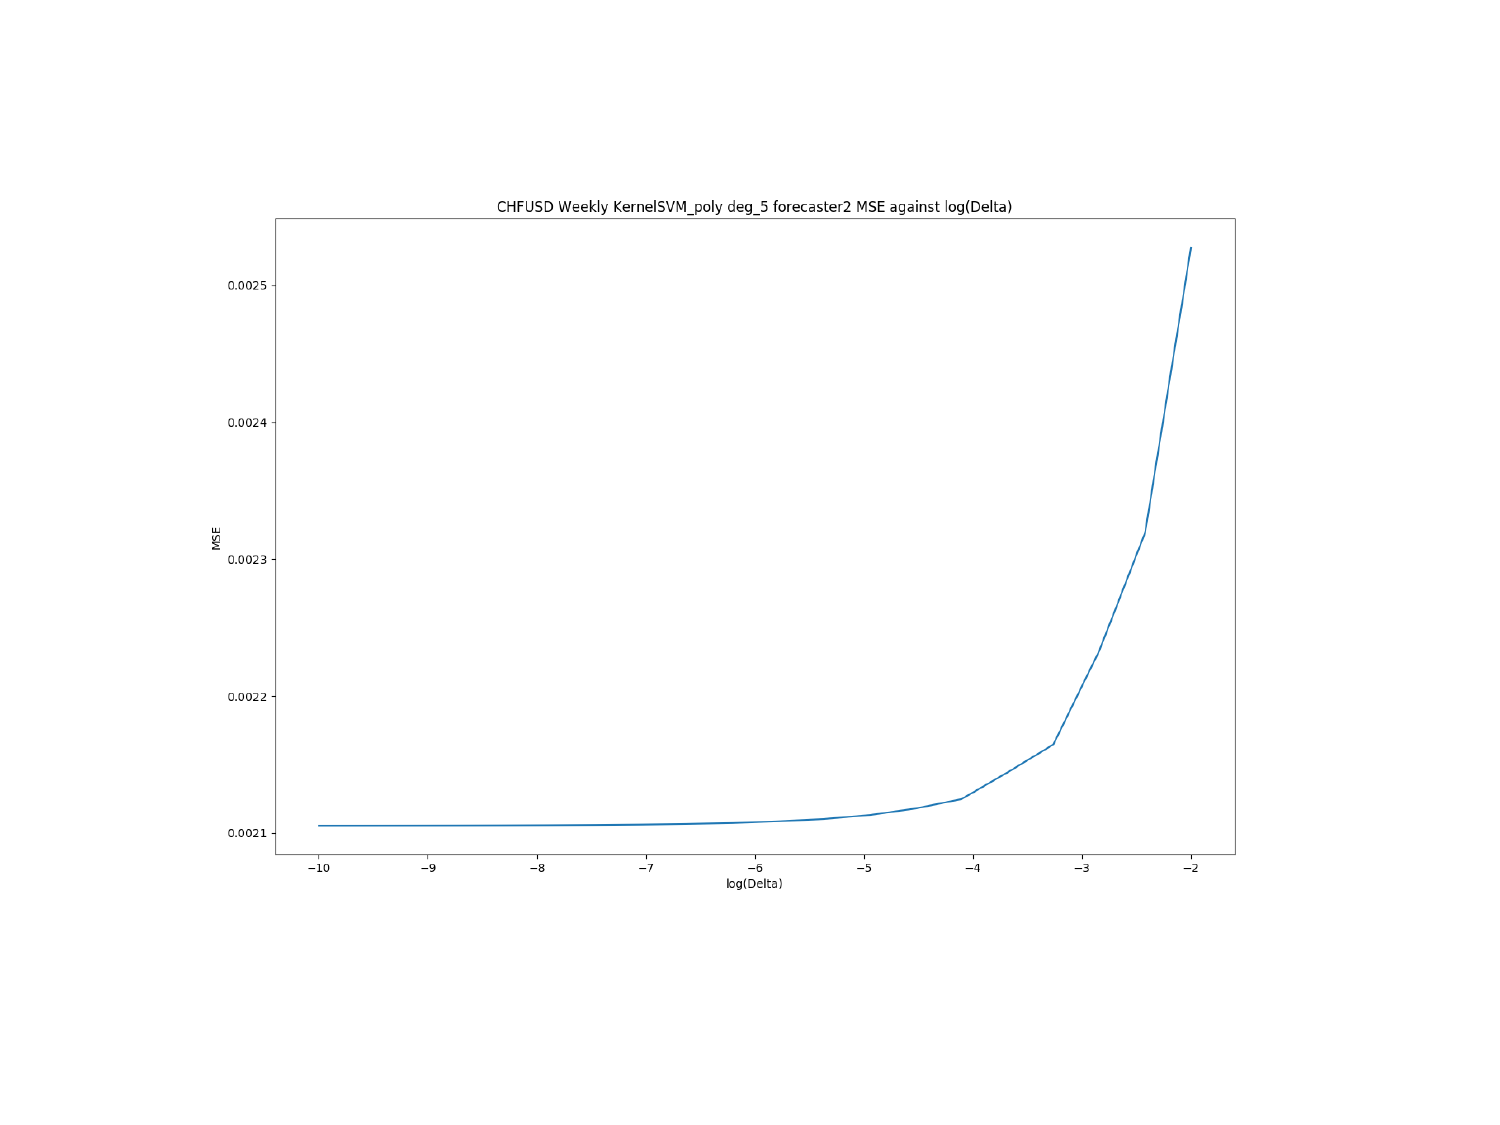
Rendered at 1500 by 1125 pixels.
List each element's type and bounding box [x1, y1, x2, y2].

picture [119, 119, 1358, 946]
